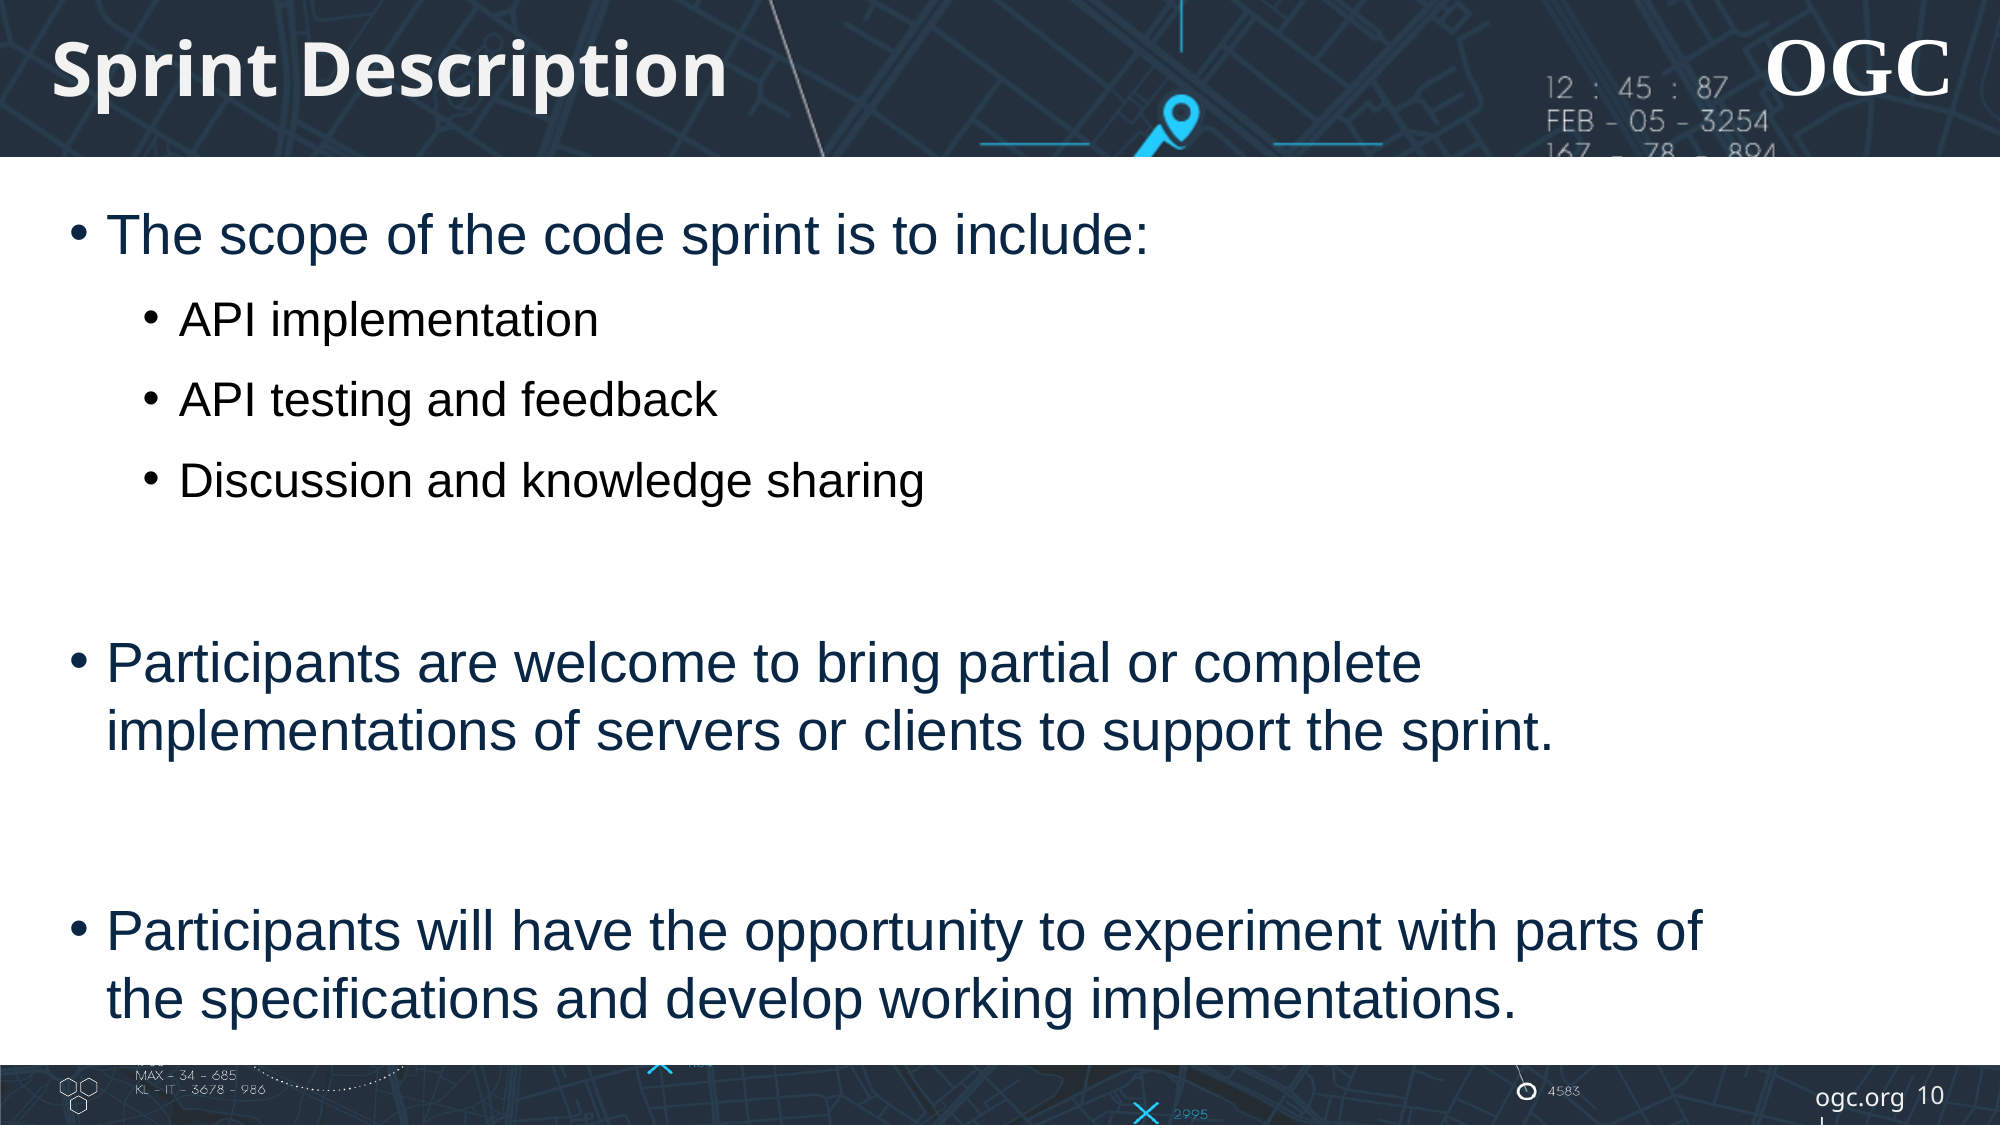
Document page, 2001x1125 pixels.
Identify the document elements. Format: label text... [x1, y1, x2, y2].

slide_number 10 [1772, 1073, 1960, 1121]
title Sprint Description [36, 9, 1762, 135]
picture [51, 1069, 106, 1123]
list The scope of the code sprint is to include: API implementation API testing and feedback Discussion and knowledge sharing Participants are welcome to bring partial or complete implementations of servers or clients to support the sprint. Participants will have the opportunity to experiment with parts of the specifications and develop working implementations. [54, 190, 1780, 1040]
